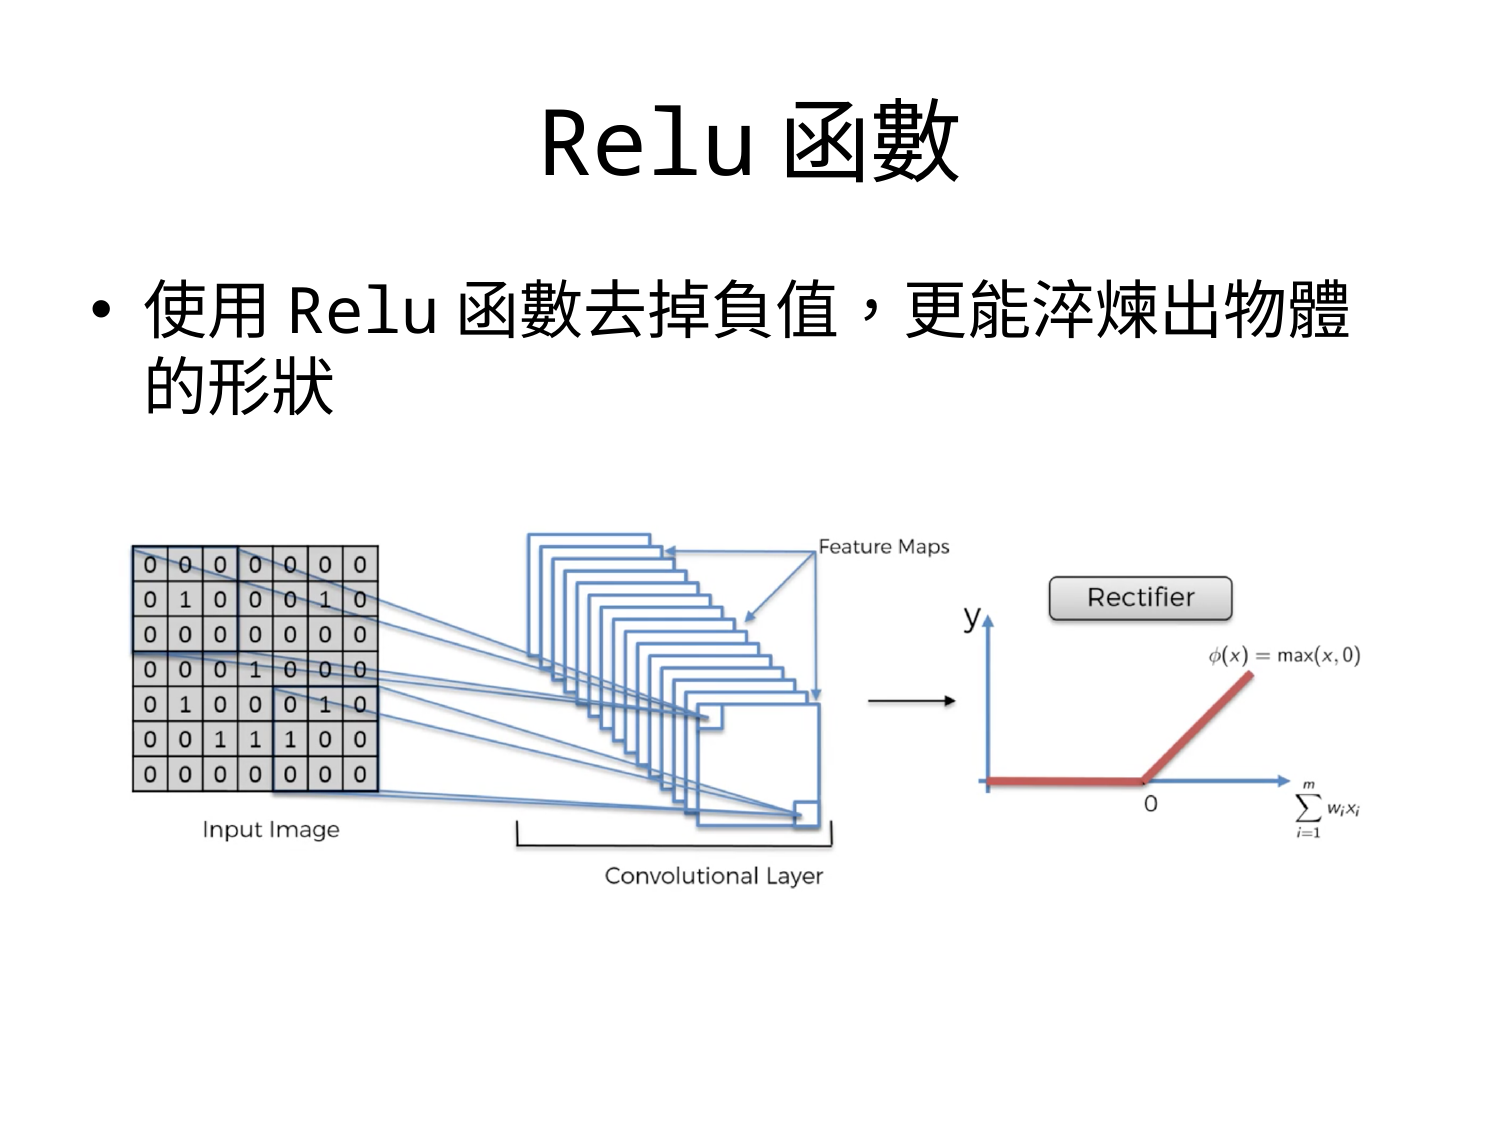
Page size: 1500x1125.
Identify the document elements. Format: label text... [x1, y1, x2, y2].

title Relu函數 [75, 45, 1425, 233]
list 使用Relu函數去掉負值，更能淬煉出物體的形狀 [75, 262, 1425, 433]
picture [100, 491, 1400, 919]
